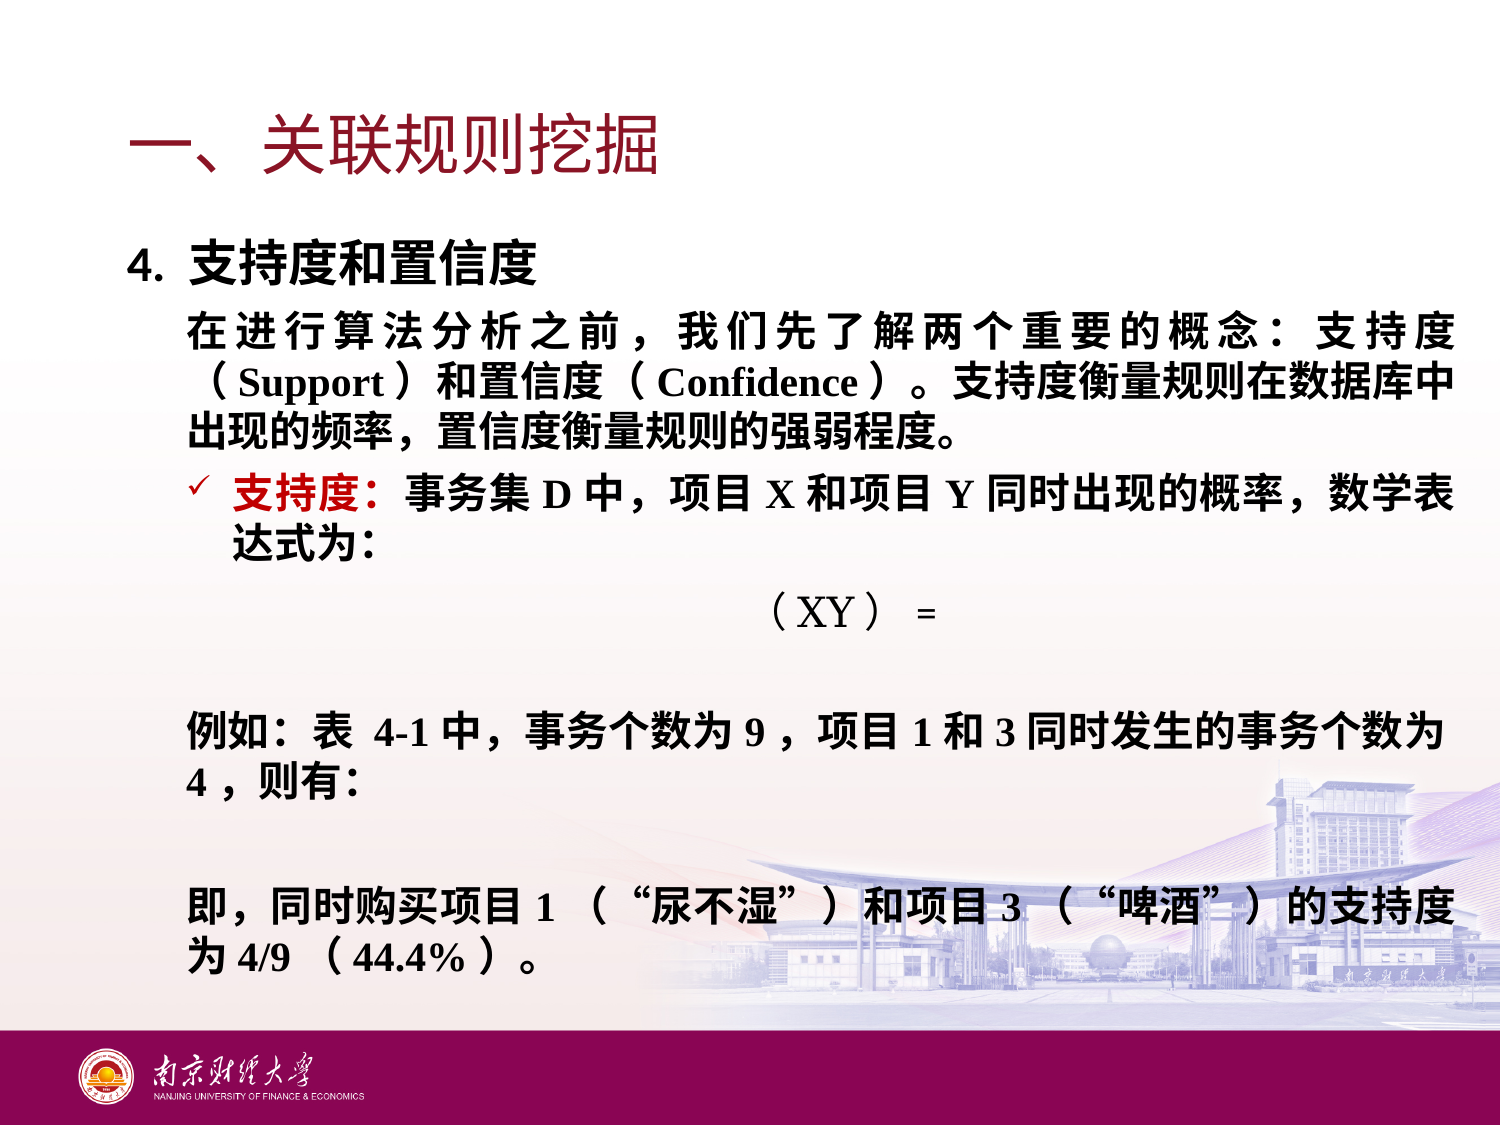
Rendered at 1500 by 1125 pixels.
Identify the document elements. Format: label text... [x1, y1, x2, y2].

picture [0, 0, 1500, 1125]
title 一、关联规则挖掘 [112, 66, 1376, 220]
